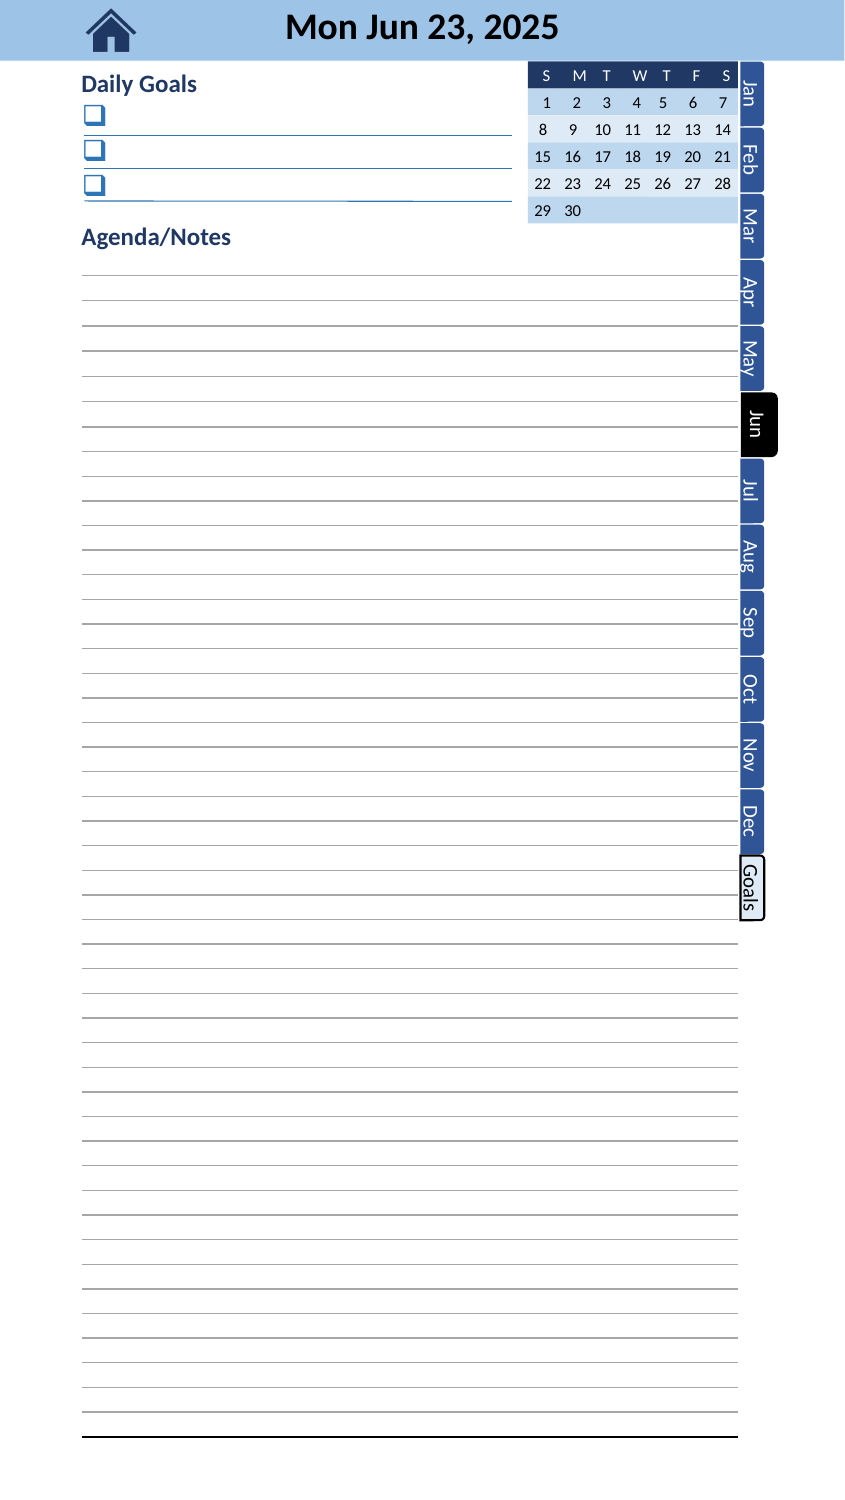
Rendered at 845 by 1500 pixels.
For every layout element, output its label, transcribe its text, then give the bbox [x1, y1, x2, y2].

list Mon Jun 23, 2025 [190, 0, 655, 61]
picture [82, 1, 140, 59]
